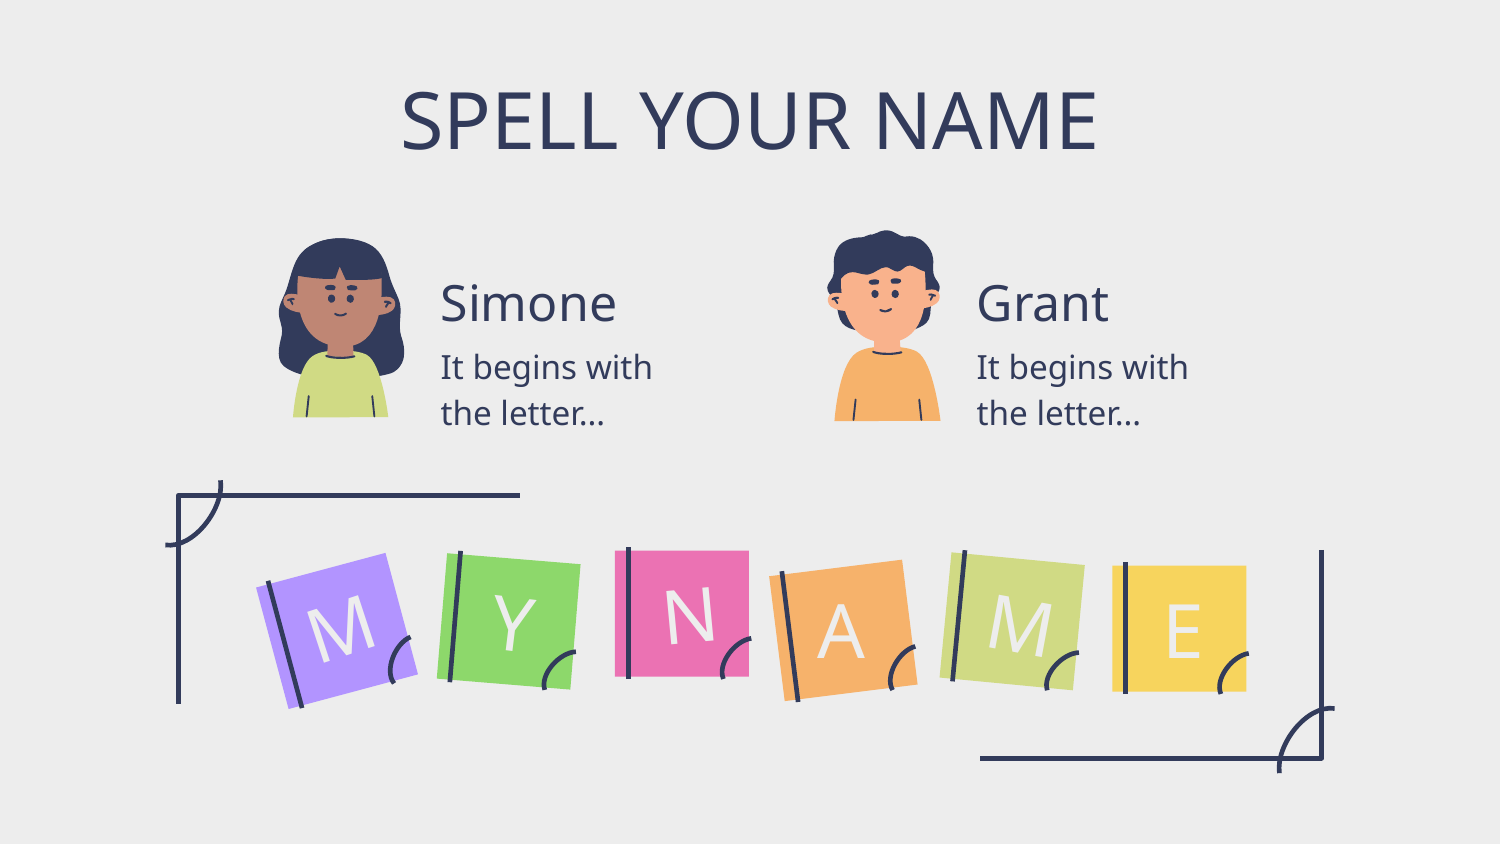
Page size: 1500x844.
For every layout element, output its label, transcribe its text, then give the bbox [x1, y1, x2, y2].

title SPELL YOUR NAME [116, 55, 1383, 172]
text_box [165, 472, 520, 704]
text_box It begins with the letter… [425, 324, 691, 418]
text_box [944, 555, 974, 688]
text_box Simone [425, 256, 691, 324]
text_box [525, 555, 585, 688]
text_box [979, 549, 1335, 781]
text_box It begins with the letter… [961, 325, 1227, 442]
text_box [614, 547, 758, 680]
text_box Grant [961, 256, 1227, 325]
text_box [826, 230, 941, 422]
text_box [273, 238, 412, 418]
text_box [776, 563, 920, 696]
